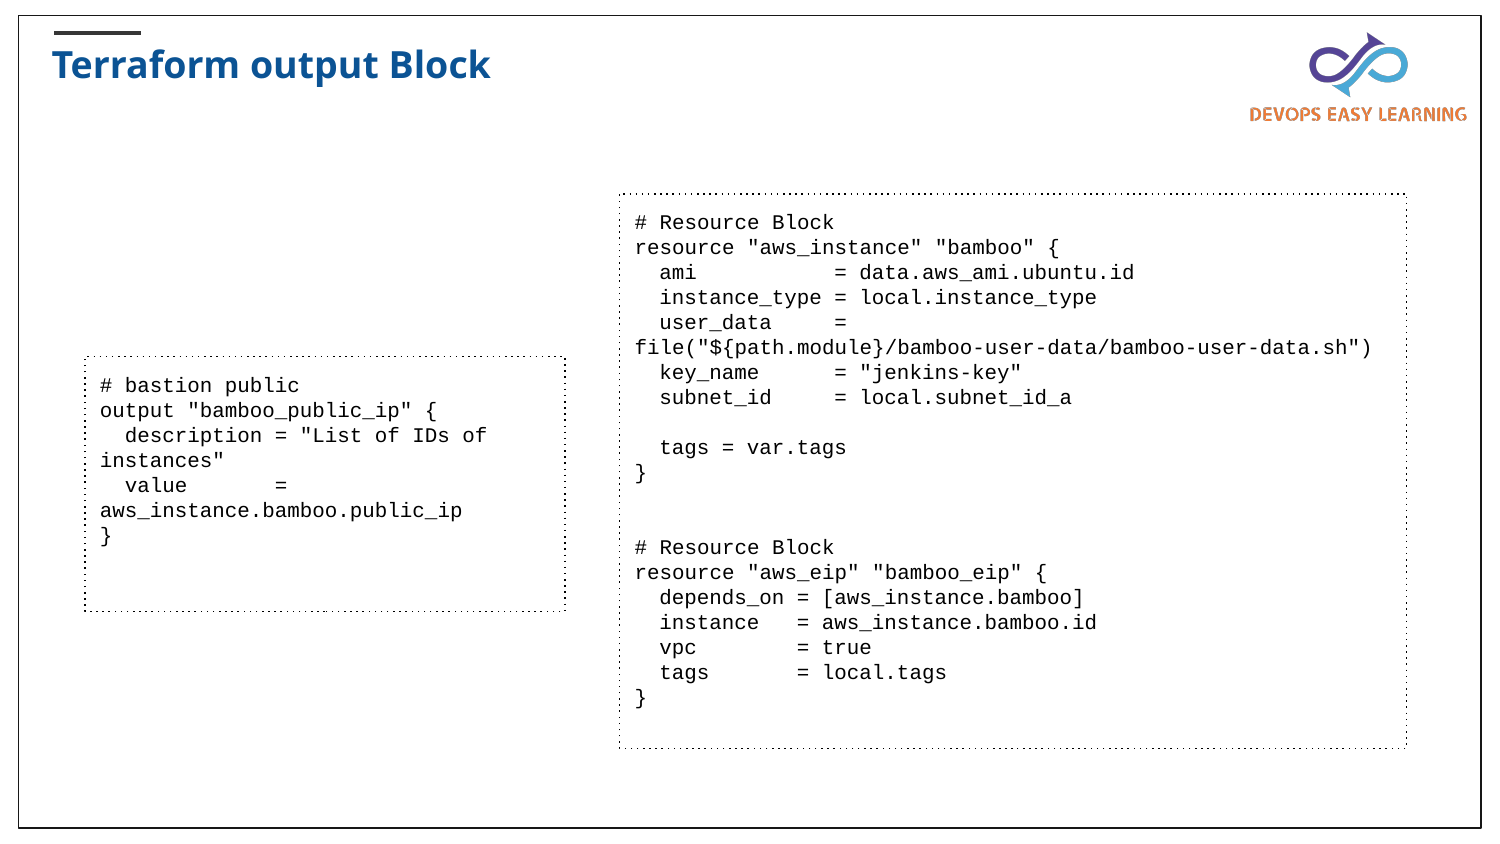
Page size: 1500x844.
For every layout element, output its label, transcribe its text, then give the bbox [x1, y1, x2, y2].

text_box # Resource Block resource "aws_instance" "bamboo" { ami = data.aws_ami.ubuntu.id instance_type = local.instance_type user_data = file("${path.module}/bamboo-user-data/bamboo-user-data.sh") key_name = "jenkins-key" subnet_id = local.subnet_id_a tags = var.tags } # Resource Block resource "aws_eip" "bamboo_eip" { depends_on = [aws_instance.bamboo] instance = aws_instance.bamboo.id vpc = true tags = local.tags } [619, 193, 1407, 749]
text_box Terraform output Block [36, 33, 1220, 94]
text_box [18, 15, 1482, 829]
picture [1240, 21, 1477, 141]
text_box # bastion public output "bamboo_public_ip" { description = "List of IDs of instances" value = aws_instance.bamboo.public_ip } [84, 356, 566, 612]
